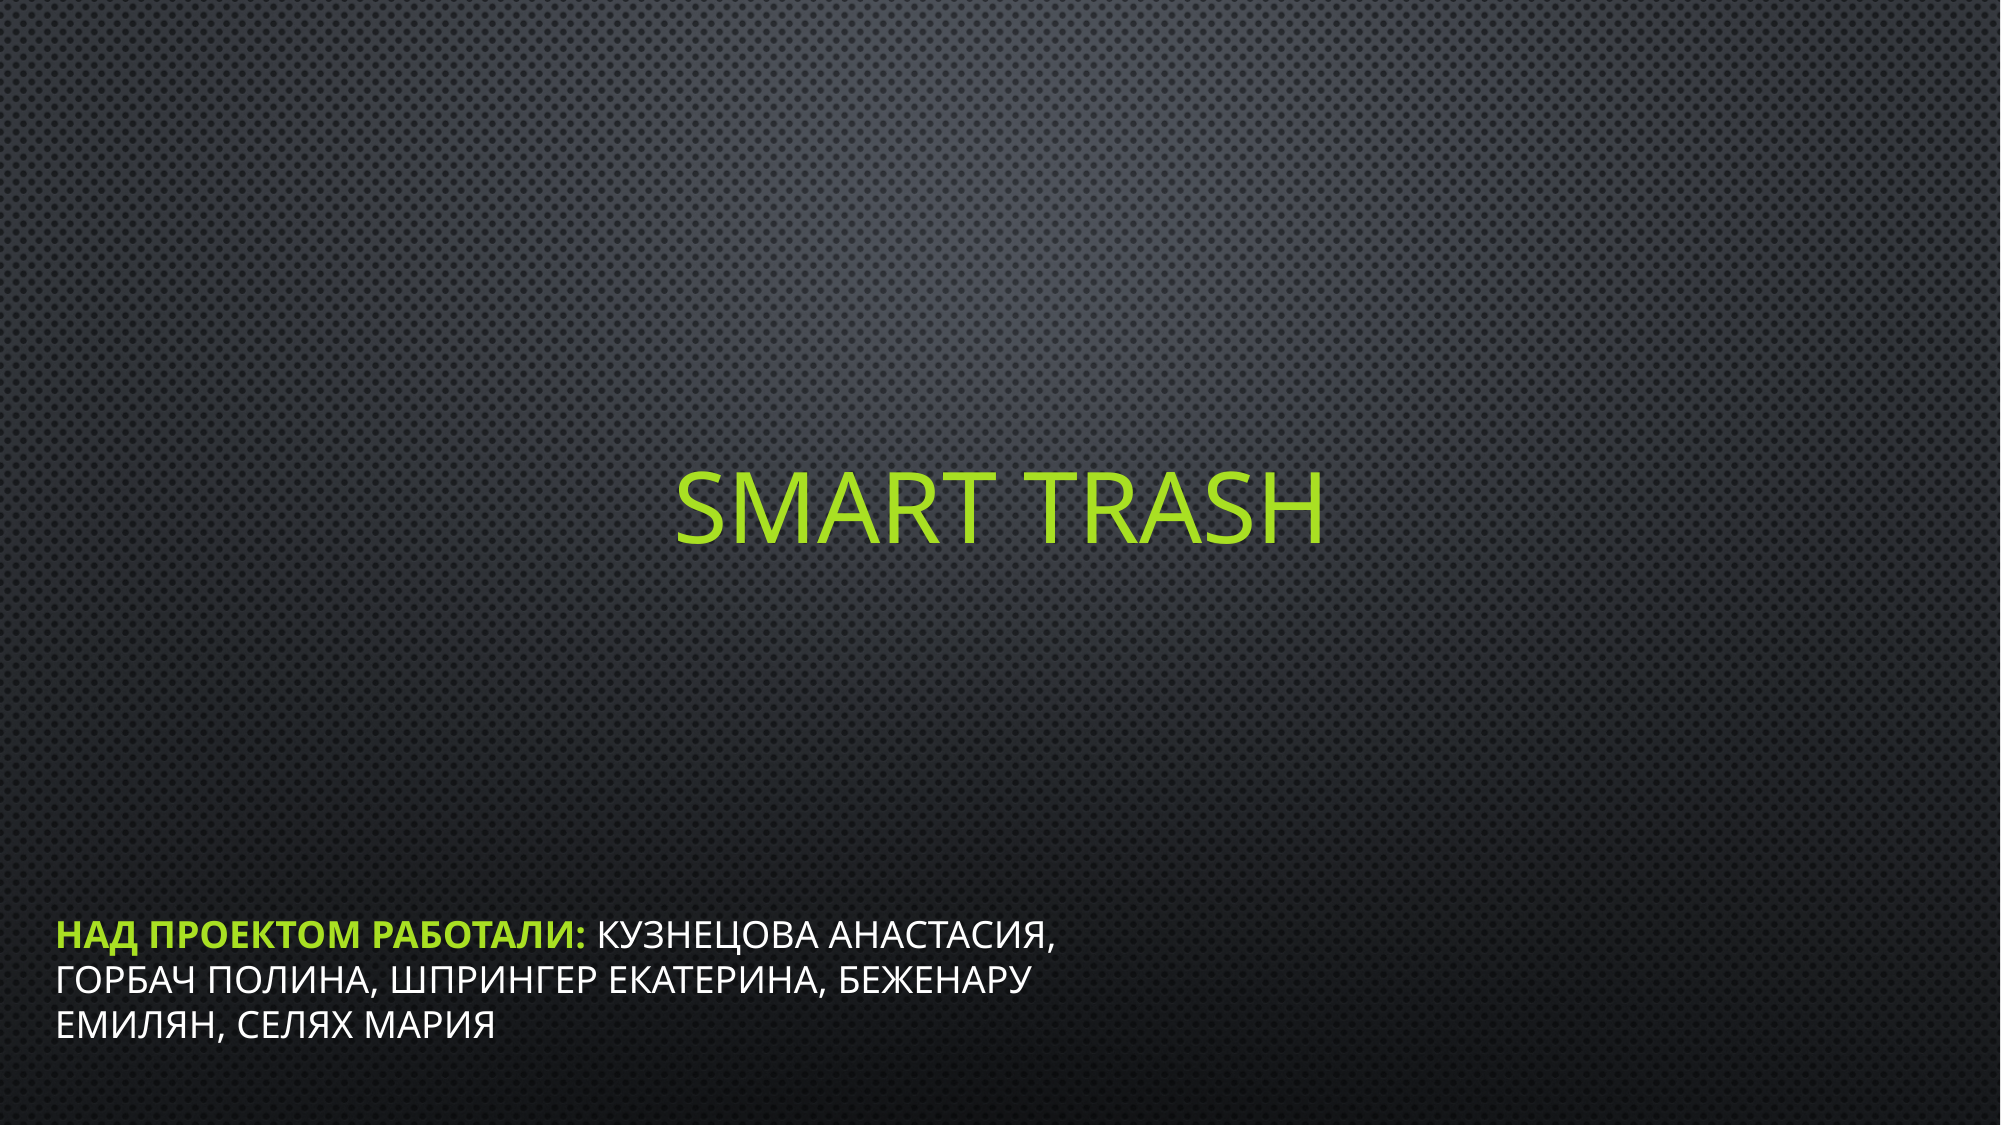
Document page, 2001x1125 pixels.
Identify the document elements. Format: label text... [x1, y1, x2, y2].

title Smart Trash [656, 389, 1348, 619]
list Над проектом работали: Кузнецова Анастасия, Горбач Полина, Шпрингер Екатерина, Беженару Емилян, Селях Мария [40, 871, 1132, 1087]
